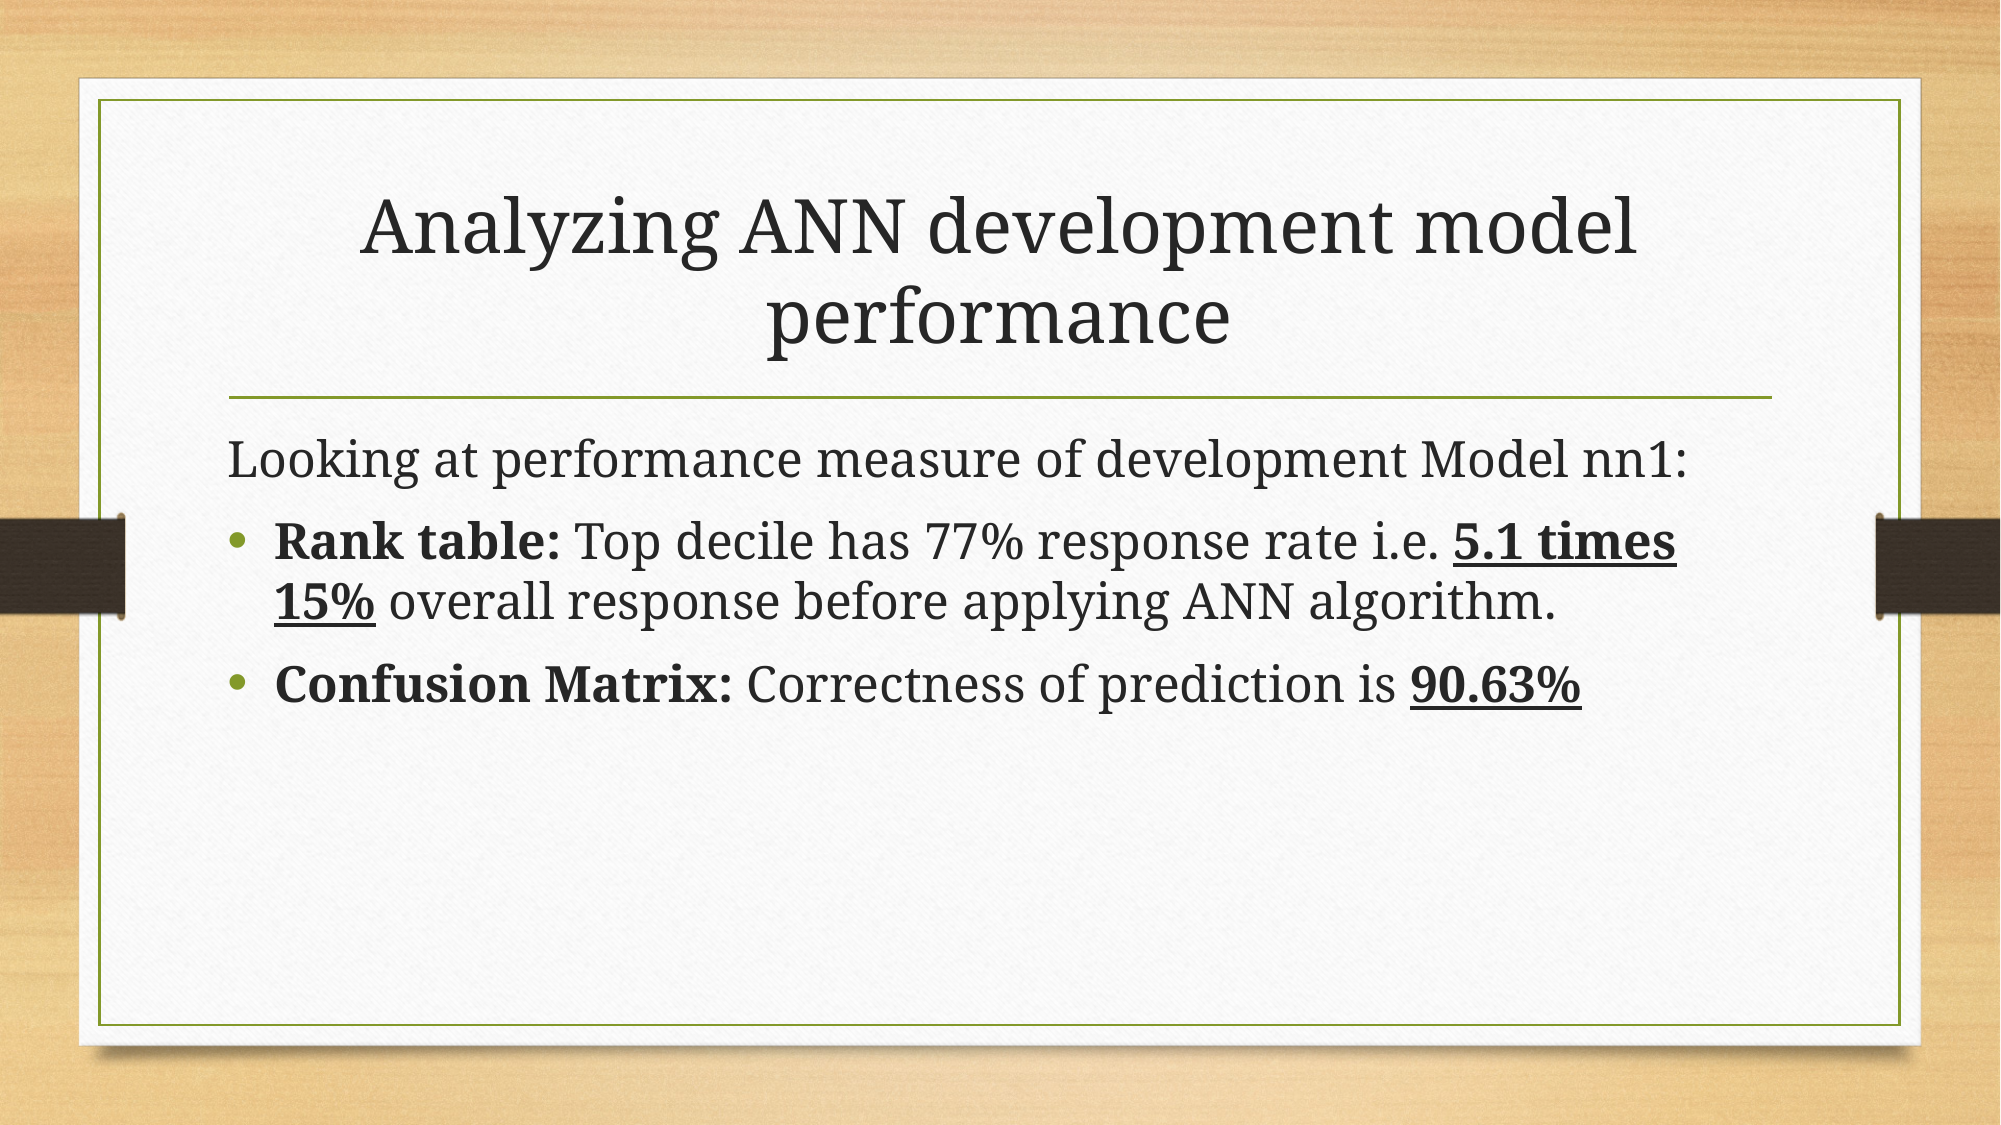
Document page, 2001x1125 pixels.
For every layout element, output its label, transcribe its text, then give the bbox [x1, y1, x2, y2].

list Looking at performance measure of development Model nn1: Rank table: Top decile has 77% response rate i.e. 5.1 times 15% overall response before applying ANN algorithm. Confusion Matrix: Correctness of prediction is 90.63% [212, 419, 1788, 964]
picture [0, 0, 2001, 1125]
title Analyzing ANN development model performance [212, 161, 1788, 375]
